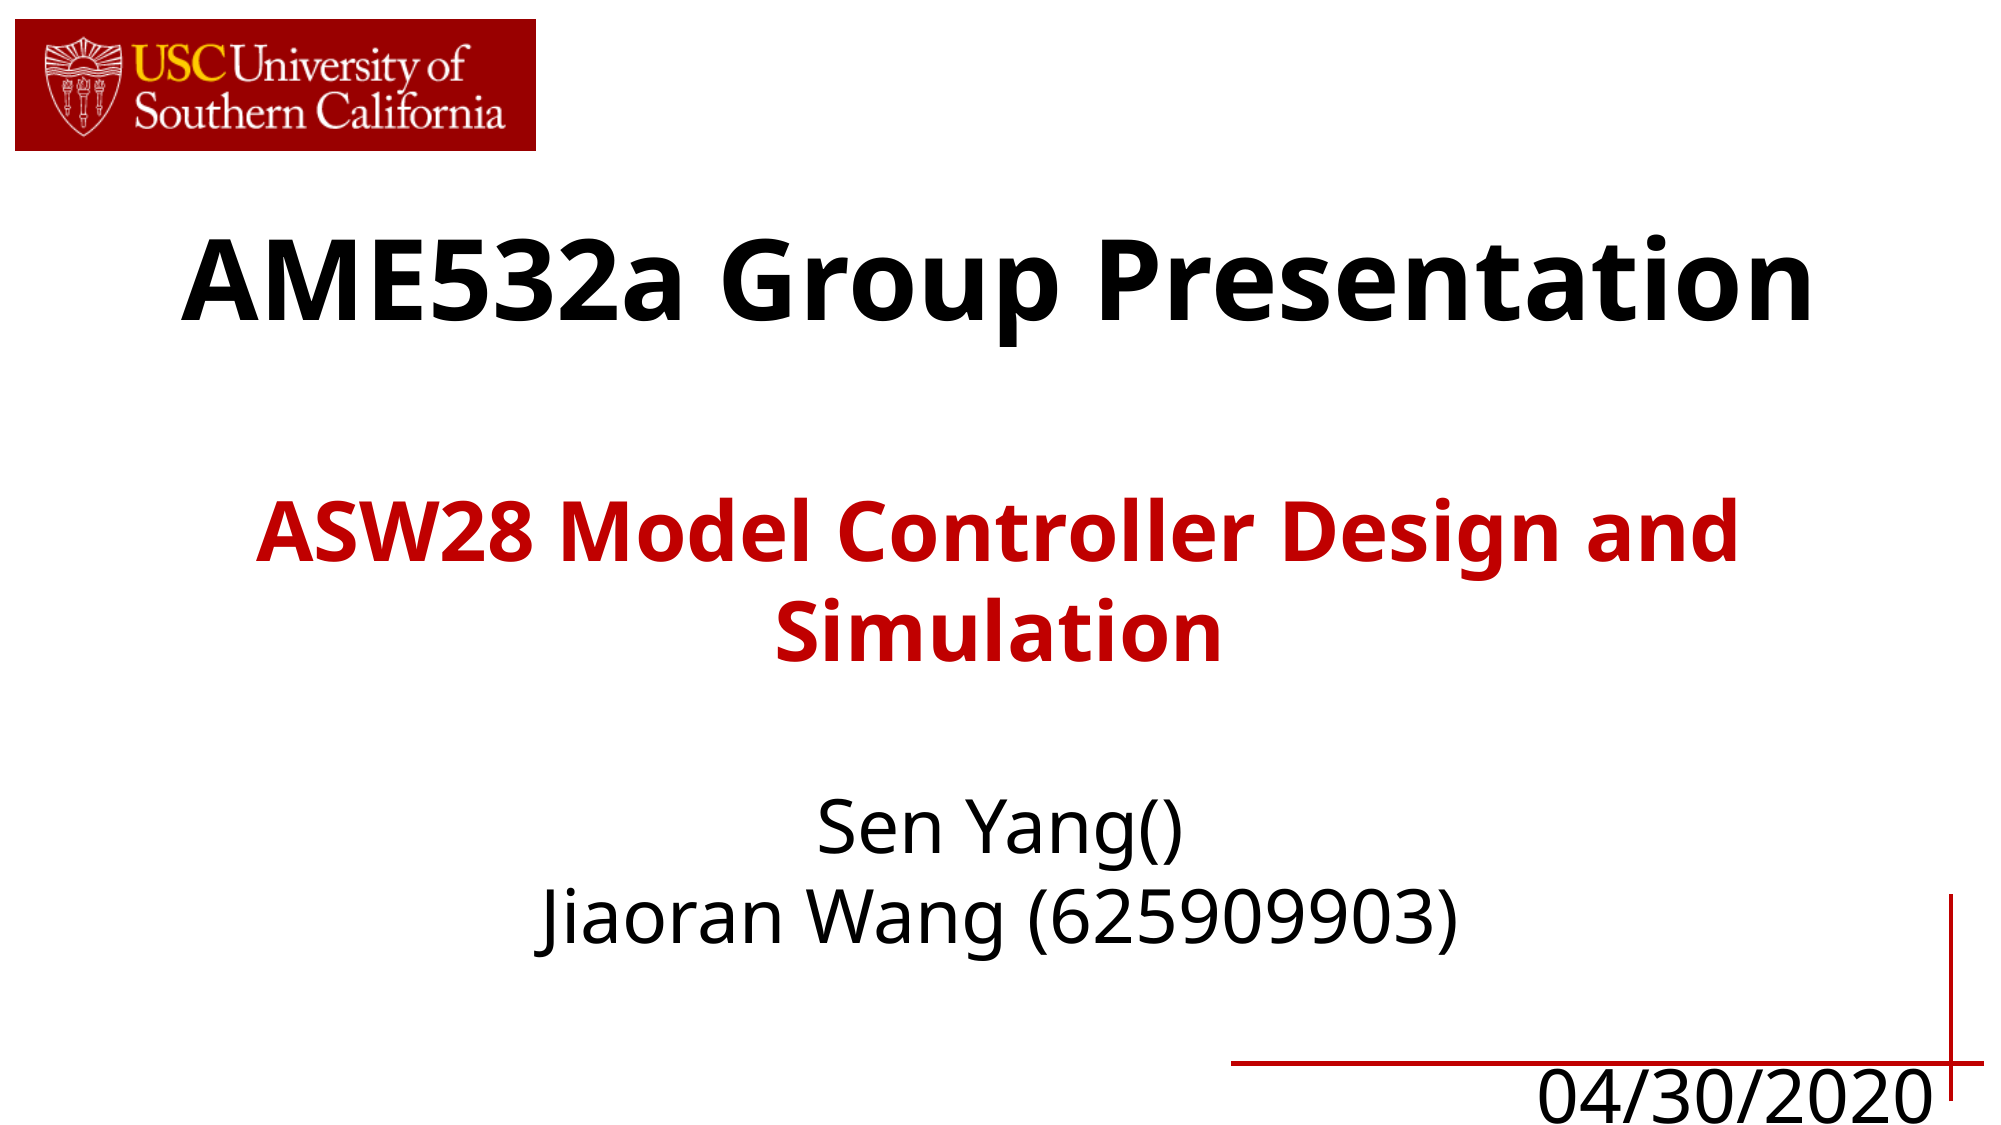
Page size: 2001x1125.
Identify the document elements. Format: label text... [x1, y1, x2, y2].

text_box AME532a Group Presentation ASW28 Model Controller Design and Simulation Sen Yang() Jiaoran Wang (625909903) 04/30/2020 [48, 200, 1952, 1125]
picture [15, 19, 536, 151]
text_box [1230, 893, 1985, 1102]
